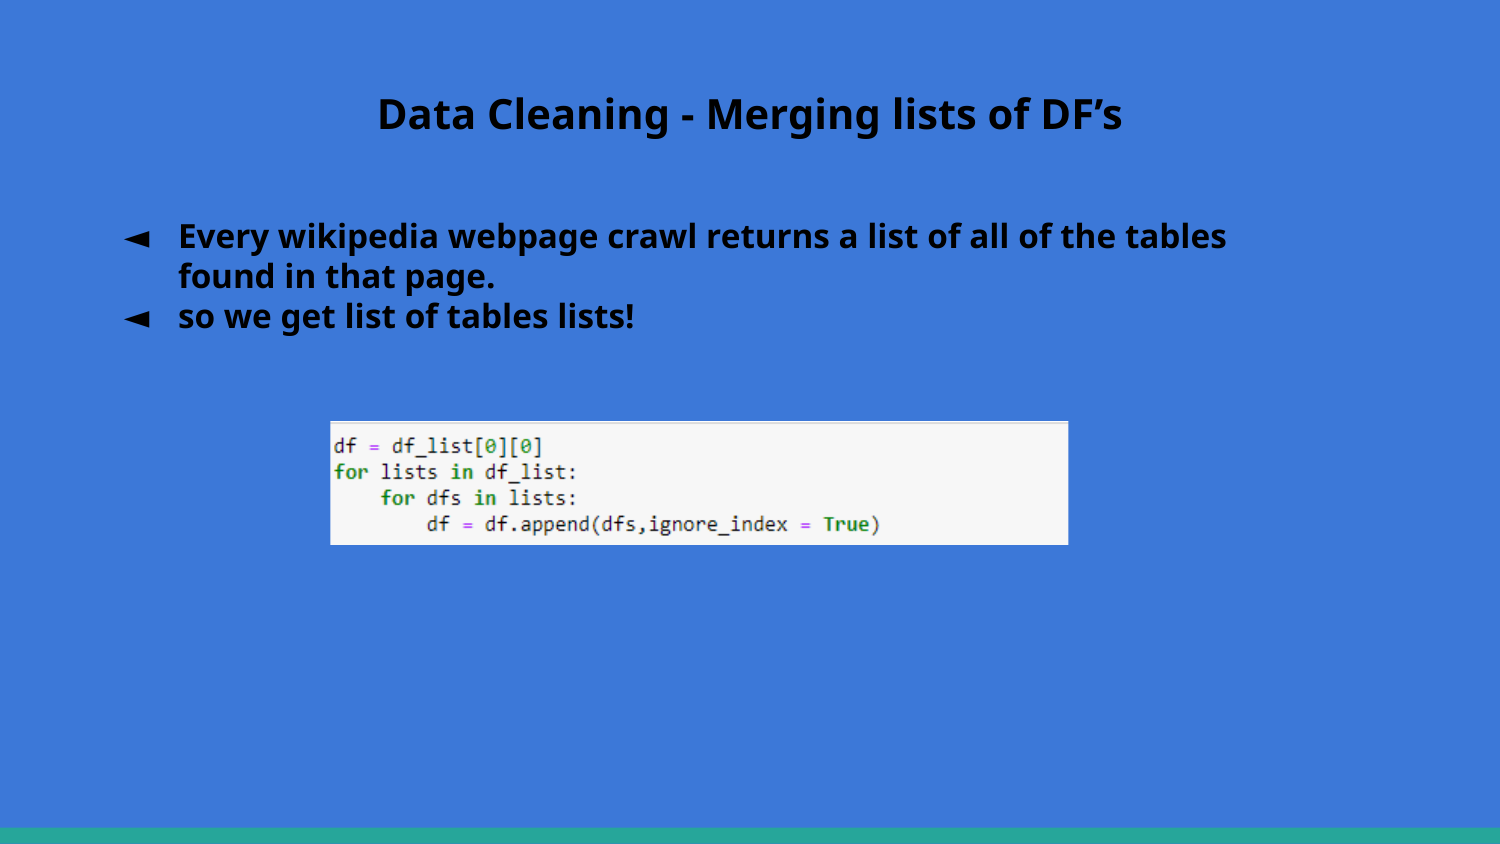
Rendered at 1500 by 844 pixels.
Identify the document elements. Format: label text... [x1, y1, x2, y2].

title Data Cleaning - Merging lists of DF’s [51, 72, 1449, 174]
picture [330, 421, 1069, 545]
text_box Every wikipedia webpage crawl returns a list of all of the tables found in that page. so we get list of tables lists! [88, 200, 1311, 351]
